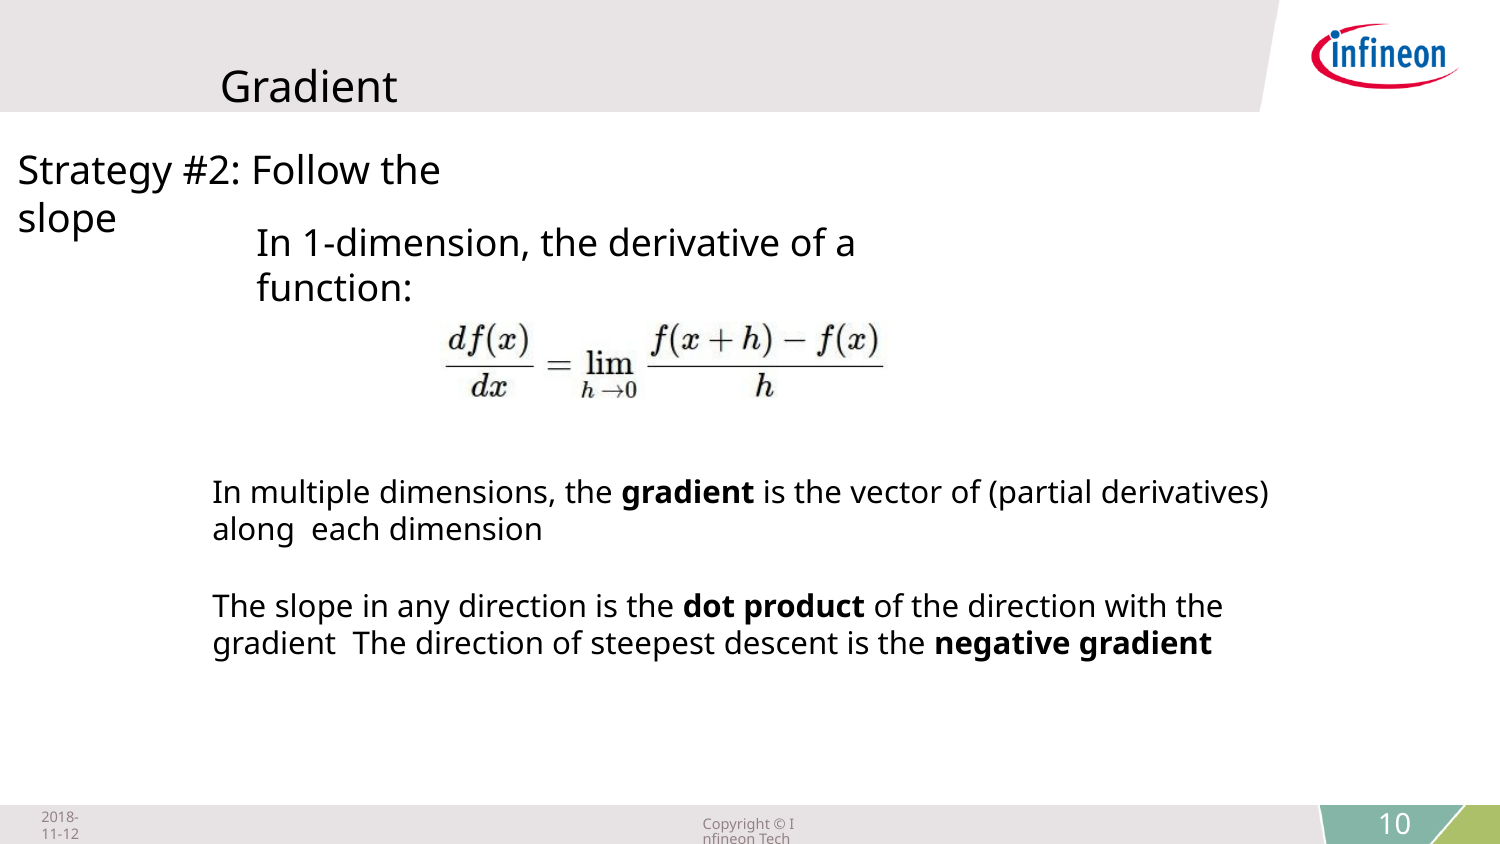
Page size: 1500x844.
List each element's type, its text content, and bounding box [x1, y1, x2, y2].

text_box In multiple dimensions, the gradient is the vector of (partial derivatives) along each dimension The slope in any direction is the dot product of the direction with the gradient The direction of steepest descent is the negative gradient [210, 470, 1287, 661]
text_box Gradient [218, 57, 1215, 112]
slide_number 10 [1364, 806, 1412, 844]
text_box [440, 321, 888, 399]
picture [0, 0, 1500, 112]
picture [0, 805, 1500, 844]
text_box In 1-dimension, the derivative of a function: [254, 217, 972, 310]
title Strategy #2: Follow the slope [17, 144, 527, 243]
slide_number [41, 806, 89, 844]
footer Copyright © Infineon Technologies AG 2018. All rights reserved. [702, 806, 798, 844]
